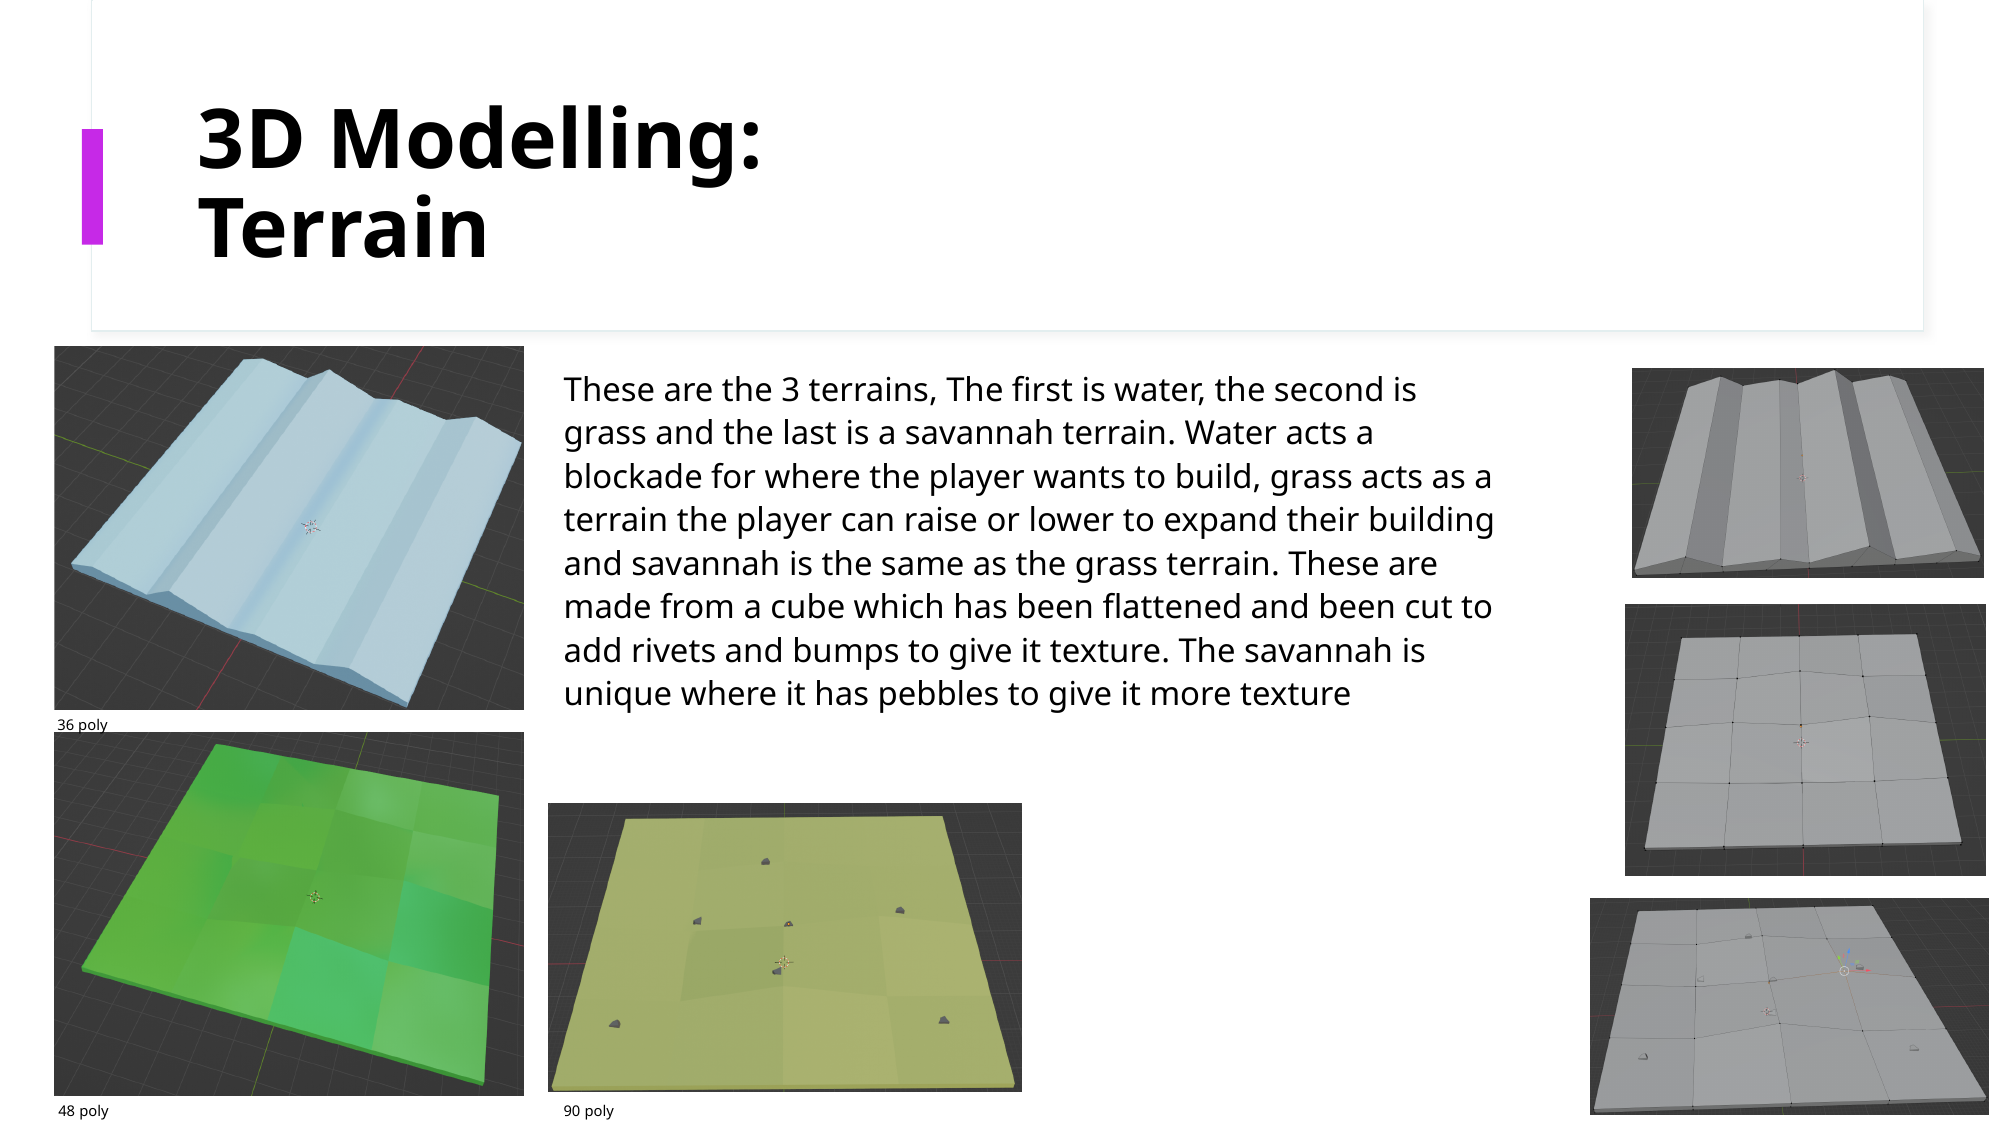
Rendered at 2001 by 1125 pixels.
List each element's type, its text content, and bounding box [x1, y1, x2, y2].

picture [1590, 898, 1990, 1115]
picture [54, 346, 524, 710]
picture [54, 732, 524, 1096]
text_box 36 poly [42, 706, 174, 741]
list These are the 3 terrains, The first is water, the second is grass and the last is a savannah terrain. Water acts a blockade for where the player wants to build, grass acts as a terrain the player can raise or lower to expand their building and savannah is the same as the grass terrain. These are made from a cube which has been flattened and been cut to add rivets and bumps to give it texture. The savannah is unique where it has pebbles to give it more texture [548, 356, 1516, 733]
picture [1625, 604, 1986, 876]
text_box 90 poly [548, 1092, 680, 1125]
picture [548, 803, 1022, 1092]
title 3D Modelling: Terrain [183, 90, 1851, 284]
picture [1632, 368, 1984, 578]
text_box 48 poly [43, 1091, 175, 1125]
